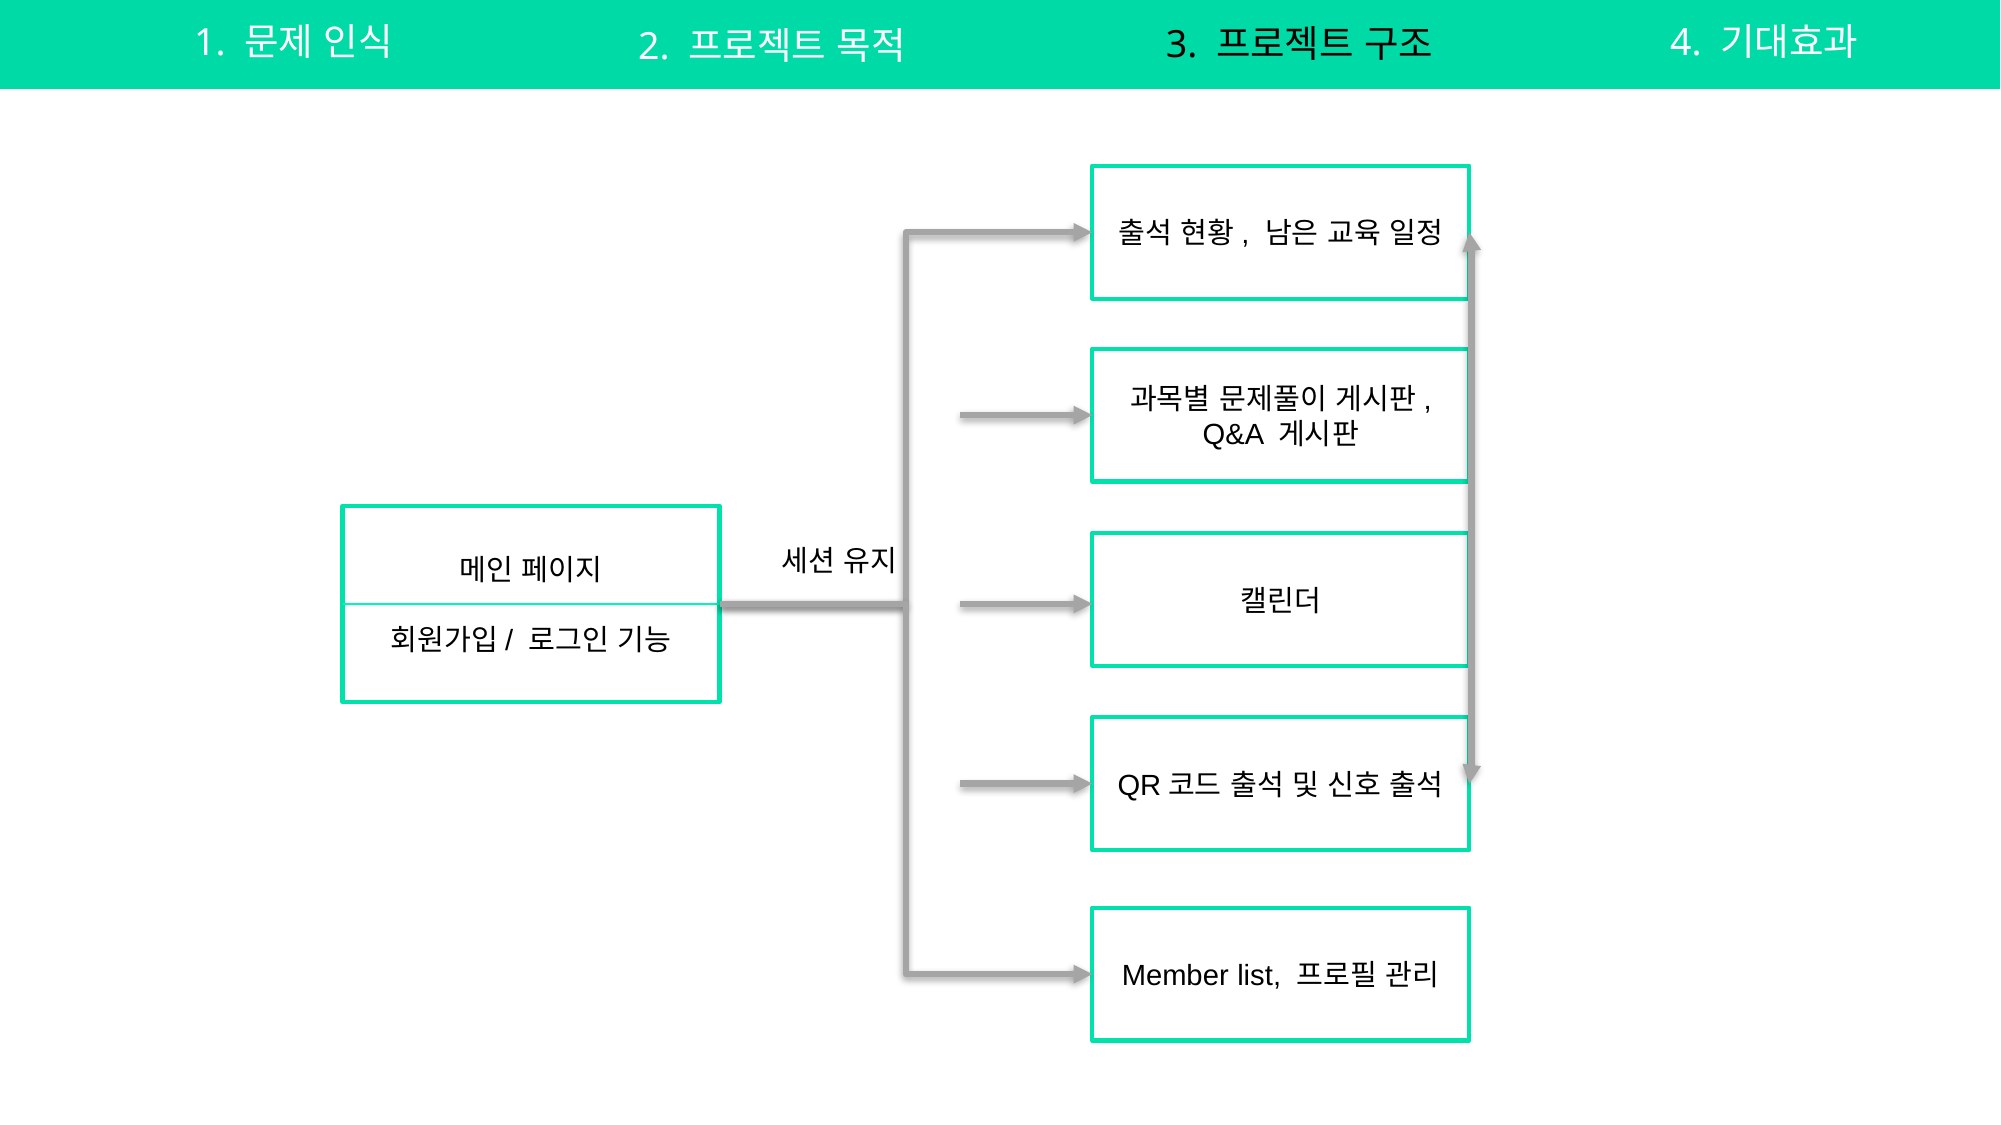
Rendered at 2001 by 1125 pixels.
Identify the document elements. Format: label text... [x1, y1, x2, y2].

text_box 과목별 문제풀이 게시판, Q&A 게시판 [1097, 347, 1463, 484]
text_box QR코드 출석 및 신호 출석 [1097, 715, 1471, 852]
text_box 4. 기대효과 [1600, 10, 1929, 71]
text_box 출석 현황, 남은 교육 일정 [1090, 164, 1471, 301]
text_box Member list, 프로필 관리 [1090, 906, 1471, 1043]
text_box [55, 10, 1470, 75]
text_box 캘린더 [1097, 531, 1463, 668]
text_box 메인 페이지 회원가입/ 로그인 기능 [340, 504, 714, 704]
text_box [719, 603, 1093, 975]
text_box [0, 0, 2000, 89]
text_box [719, 232, 1093, 603]
